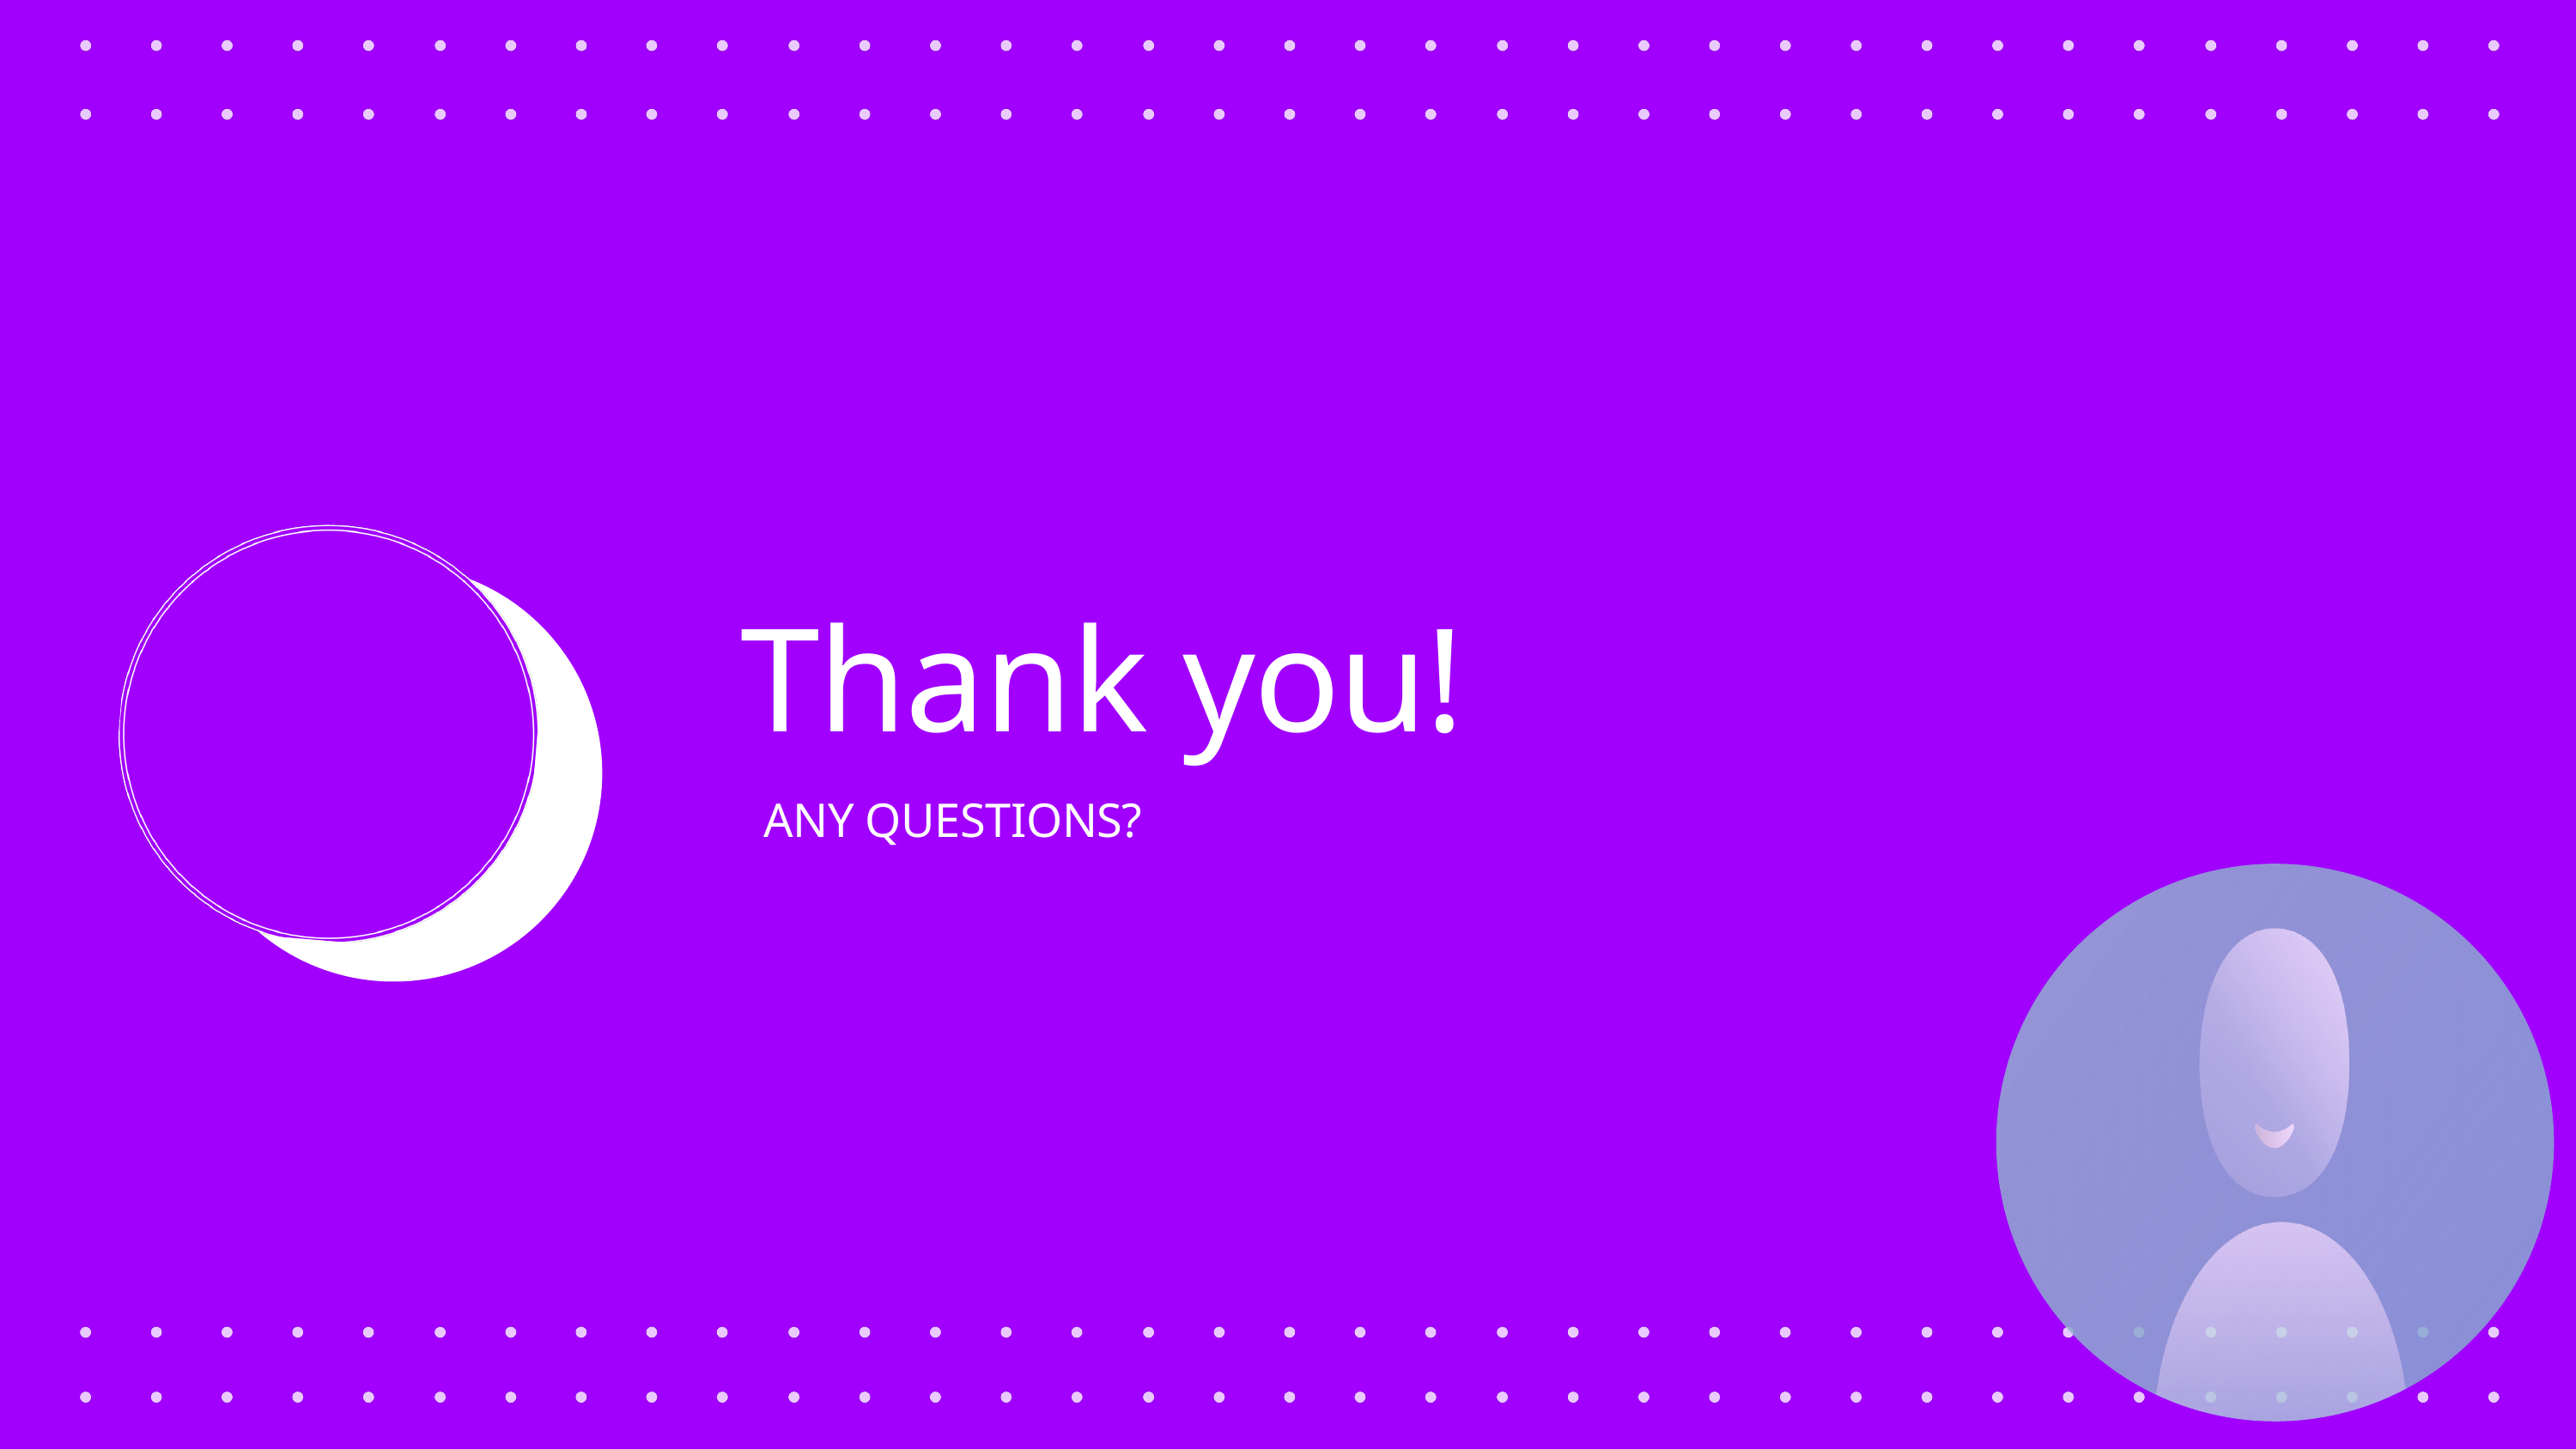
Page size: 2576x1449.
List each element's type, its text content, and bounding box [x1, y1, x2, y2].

text_box ANY QUESTIONS? [763, 781, 1522, 847]
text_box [72, 1322, 2504, 1449]
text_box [72, 0, 2504, 124]
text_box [102, 506, 603, 982]
picture [1996, 863, 2555, 1422]
text_box Thank you! [657, 588, 1465, 761]
